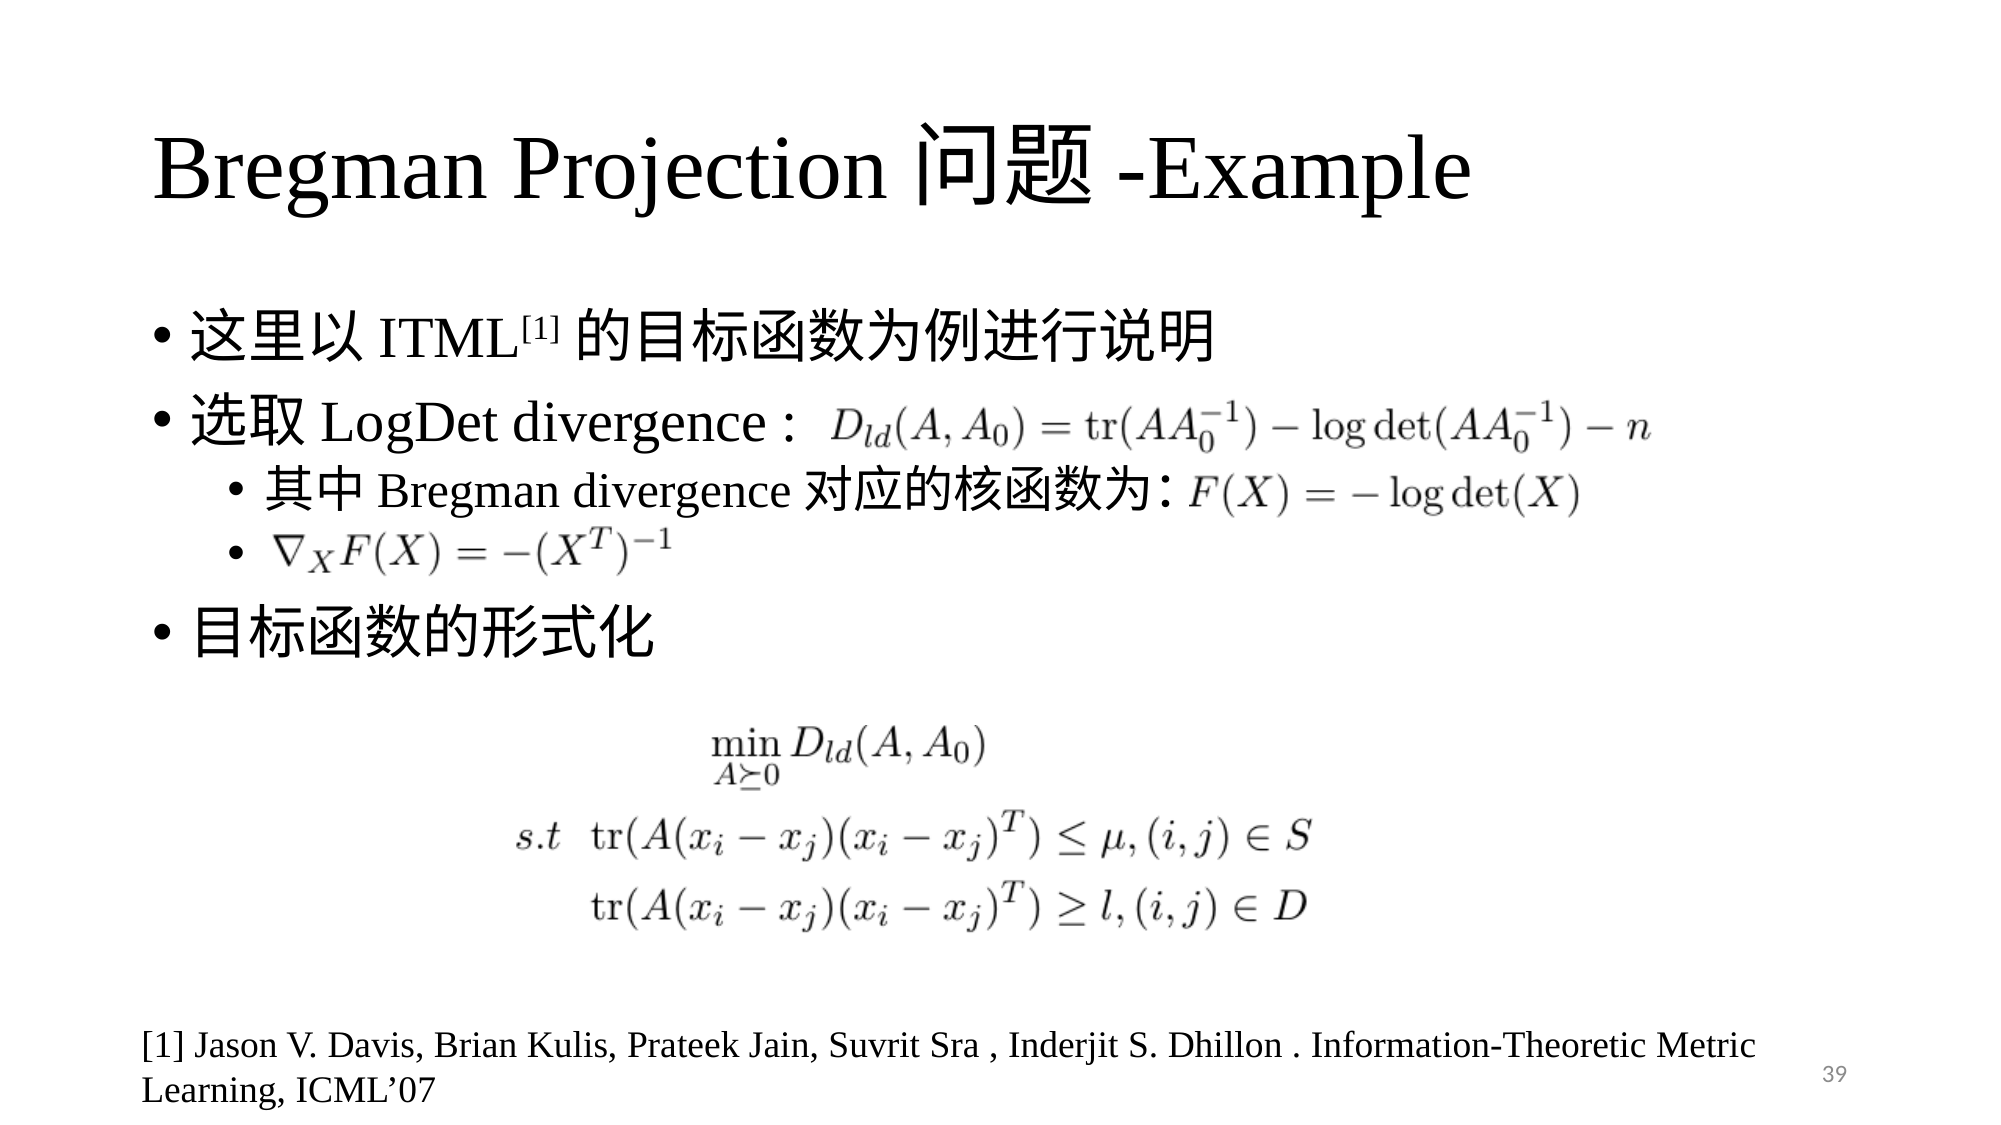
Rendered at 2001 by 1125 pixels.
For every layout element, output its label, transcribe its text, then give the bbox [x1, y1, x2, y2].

picture [515, 725, 1324, 937]
picture [1189, 465, 1583, 521]
text_box [1] Jason V. Davis, Brian Kulis, Prateek Jain, Suvrit Sra , Inderjit S. Dhillon . Information-Theoretic Metric Learning, ICML’07 [126, 1012, 1863, 1118]
list 这里以ITML[1]的目标函数为例进行说明 选取LogDet divergence : 其中Bregman divergence对应的核函数为： 目标函数的形式化 [137, 299, 1863, 1012]
picture [831, 396, 1653, 457]
picture [271, 525, 673, 581]
title Bregman Projection问题-Example [137, 59, 1863, 278]
